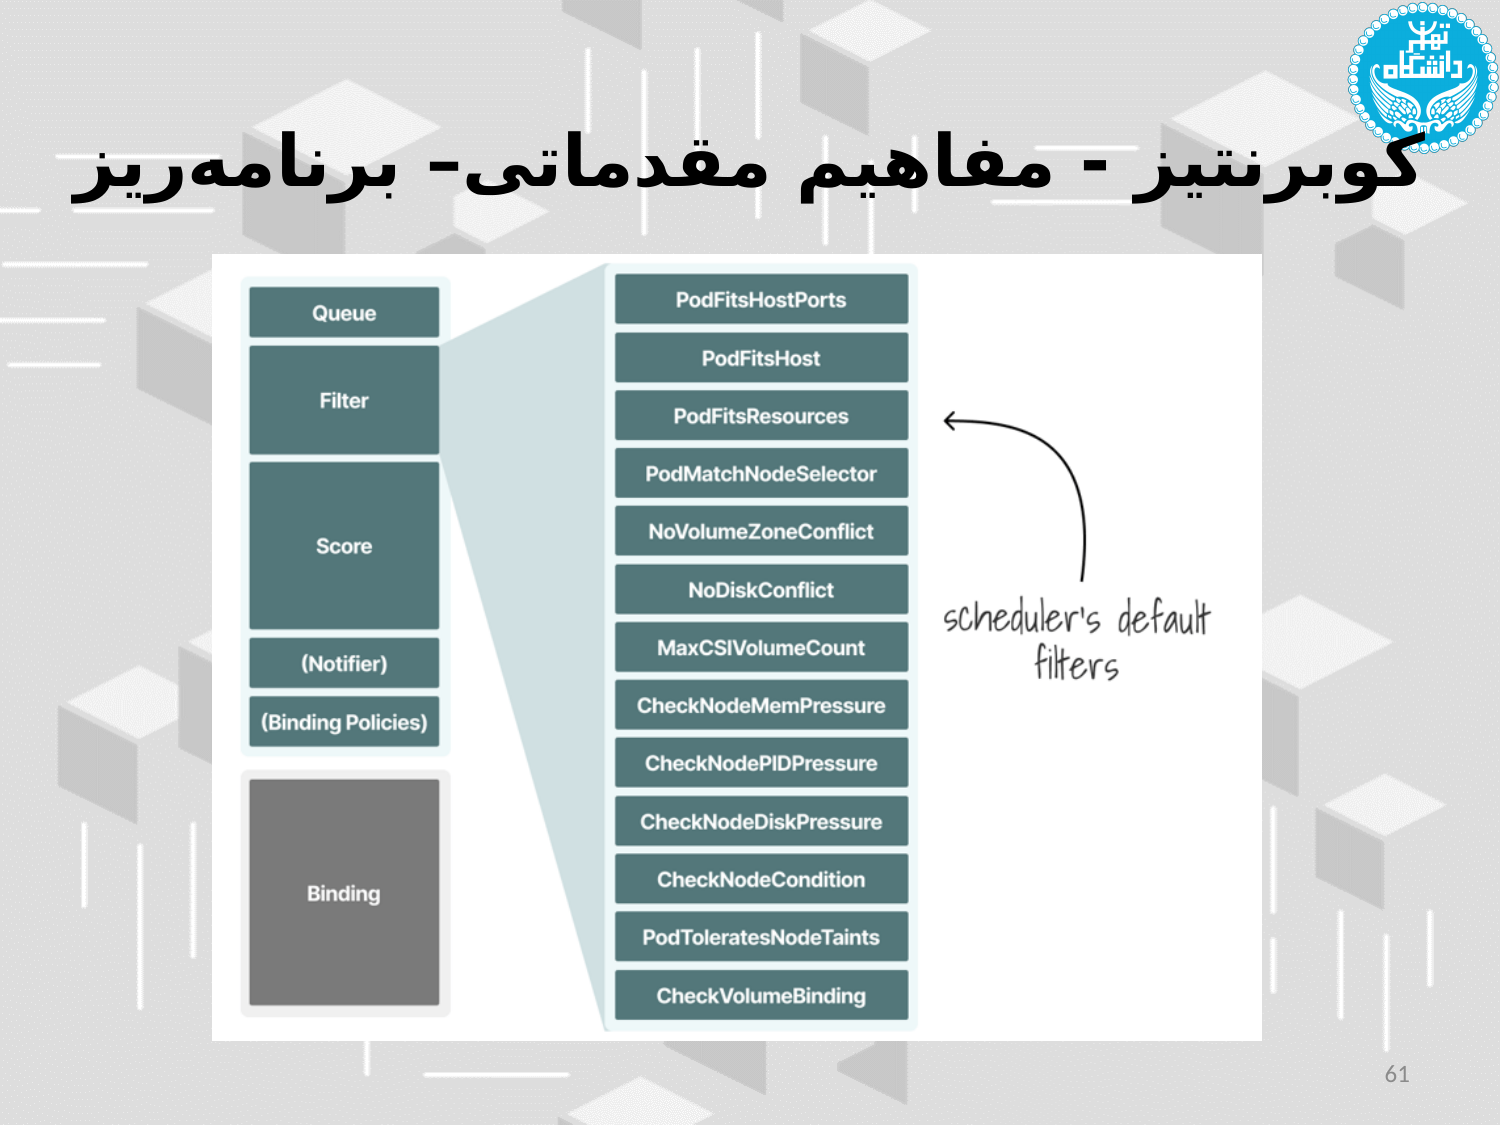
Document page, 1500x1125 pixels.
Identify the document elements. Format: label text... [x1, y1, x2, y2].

title کوبرنتیز - مفاهیم مقدماتی– برنامه‌ریز [56, 64, 1443, 252]
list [212, 253, 1262, 1041]
picture [0, 0, 1500, 1125]
slide_number 61 [1074, 1042, 1425, 1103]
